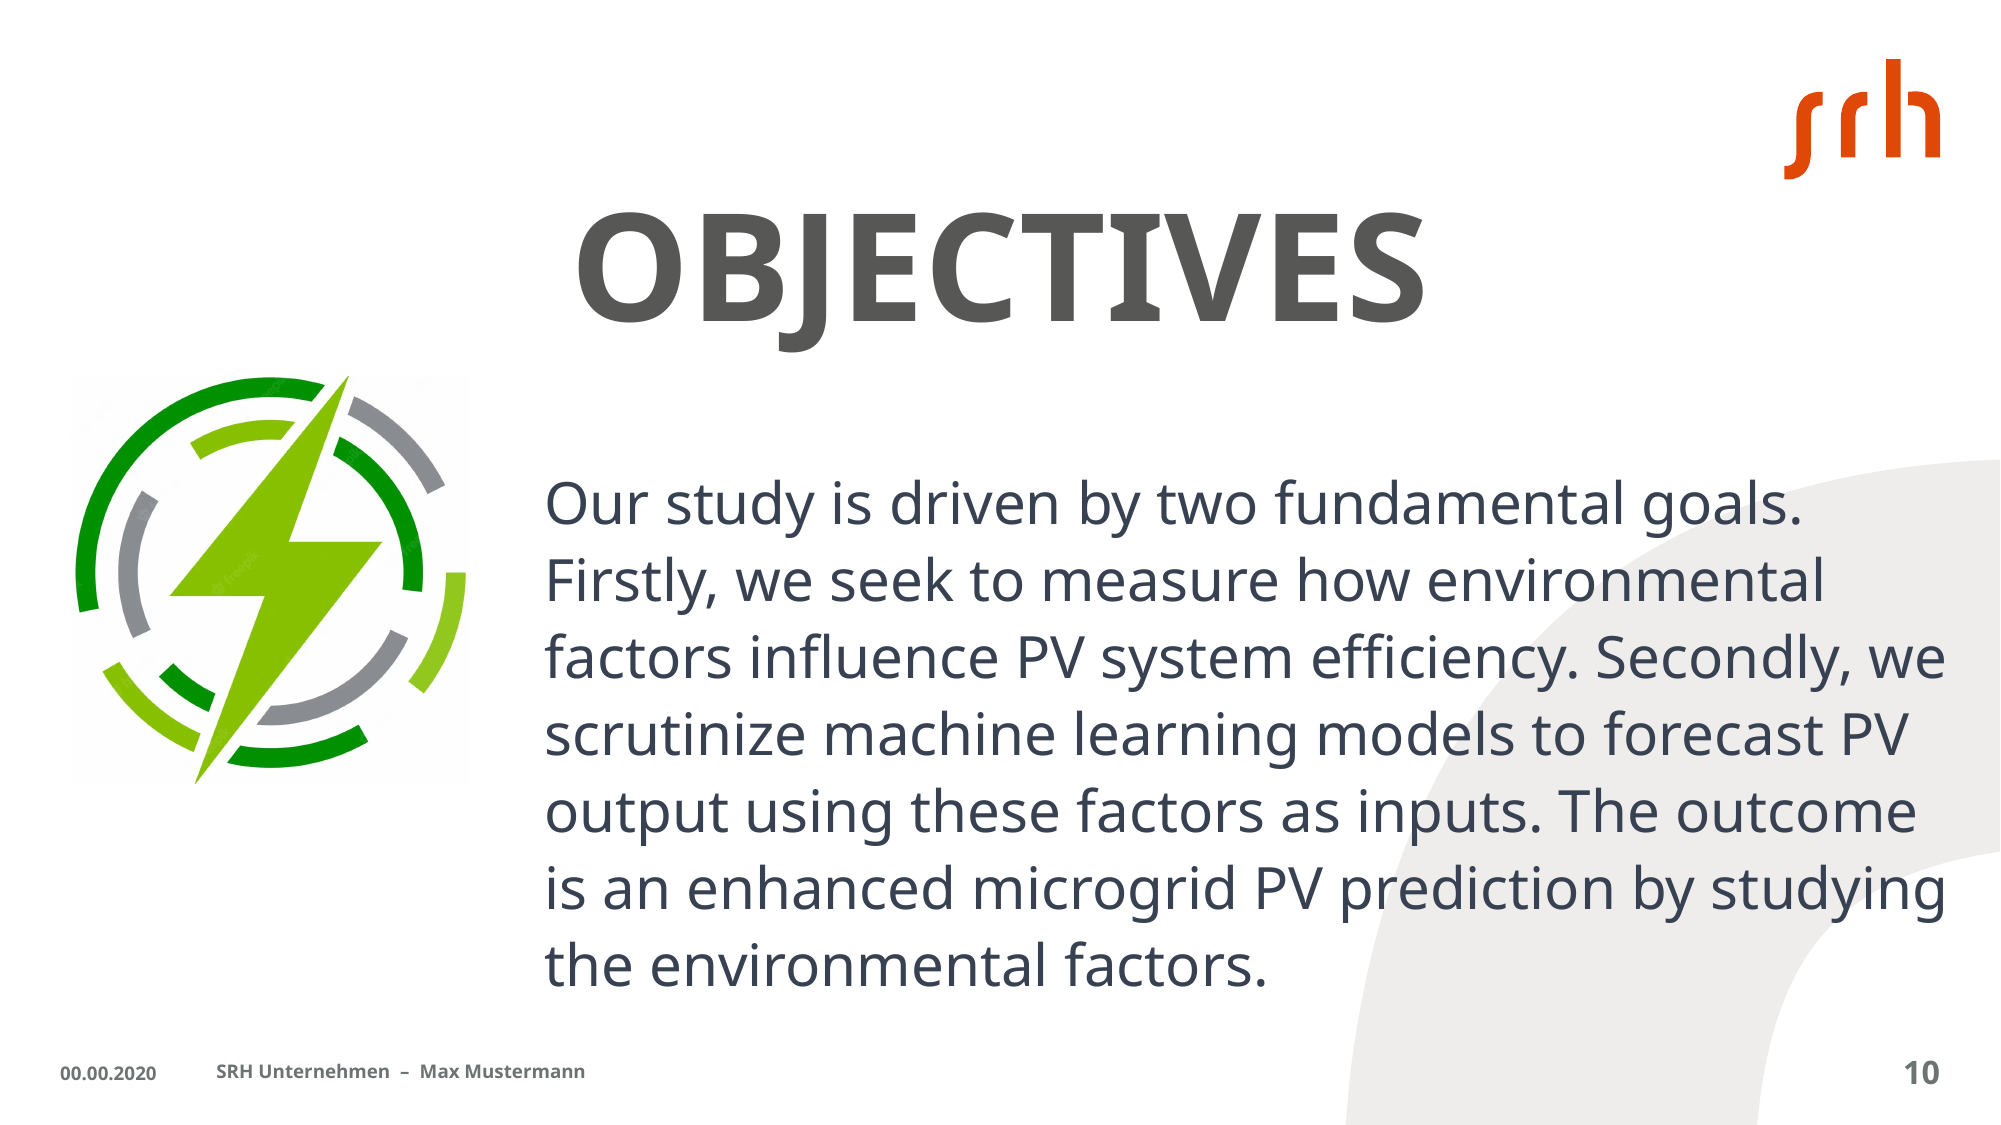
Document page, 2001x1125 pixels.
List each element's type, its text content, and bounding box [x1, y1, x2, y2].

slide_number 10 [1828, 1044, 1941, 1104]
picture [71, 376, 469, 784]
footer SRH Unternehmen – Max Mustermann [216, 1042, 1283, 1103]
text_box Our study is driven by two fundamental goals. Firstly, we seek to measure how environmental factors influence PV system efficiency. Secondly, we scrutinize machine learning models to forecast PV output using these factors as inputs. The outcome is an enhanced microgrid PV prediction by studying the environmental factors. [529, 451, 1970, 1038]
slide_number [60, 1042, 204, 1103]
title OBJECTIVES [376, 192, 1624, 352]
